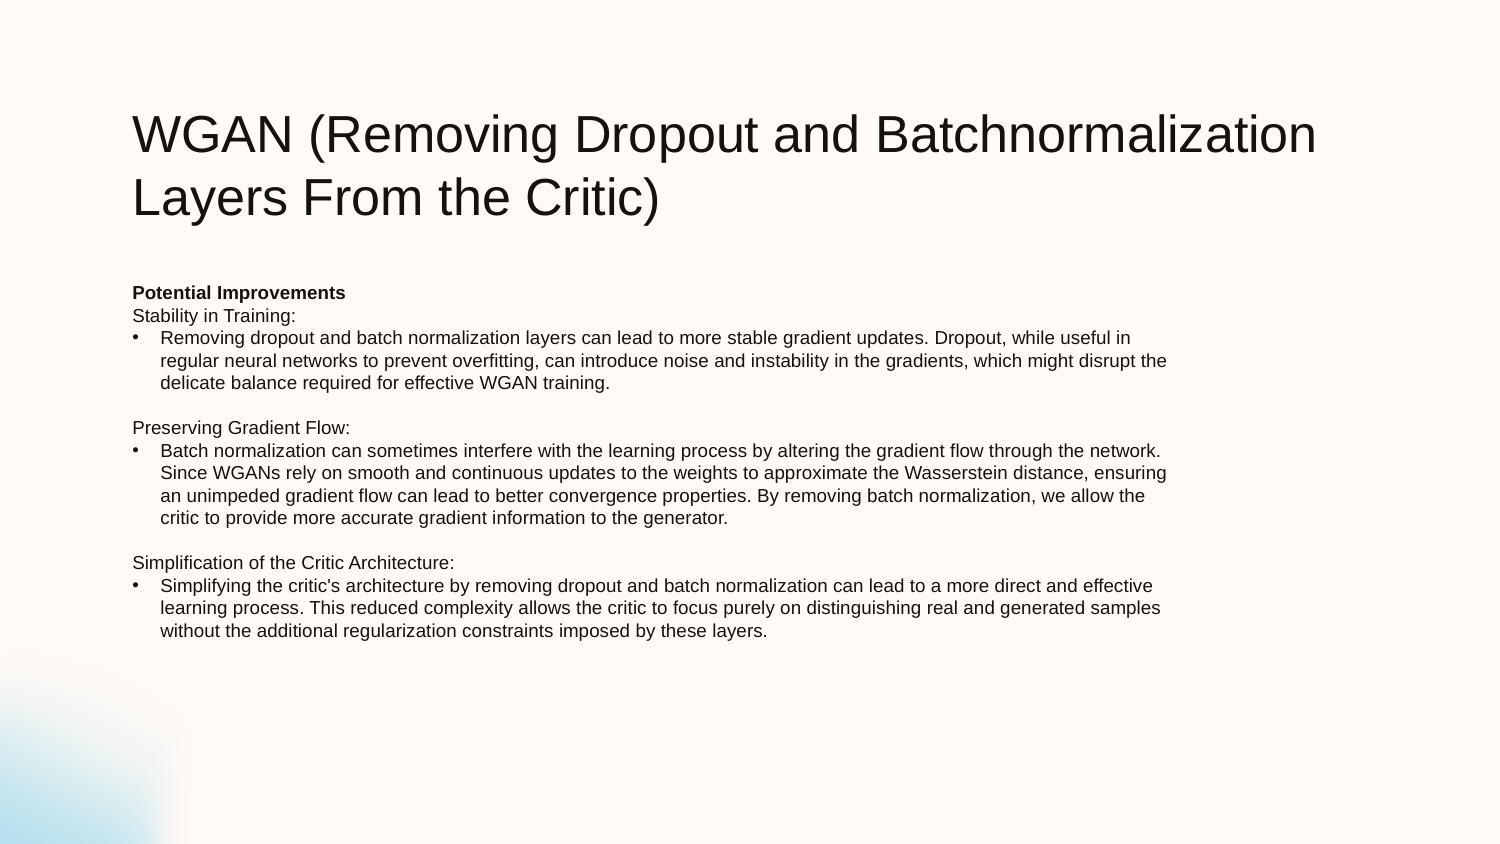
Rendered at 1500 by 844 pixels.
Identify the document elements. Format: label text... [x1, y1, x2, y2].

text_box Potential Improvements Stability in Training: Removing dropout and batch normalization layers can lead to more stable gradient updates. Dropout, while useful in regular neural networks to prevent overfitting, can introduce noise and instability in the gradients, which might disrupt the delicate balance required for effective WGAN training. Preserving Gradient Flow: Batch normalization can sometimes interfere with the learning process by altering the gradient flow through the network. Since WGANs rely on smooth and continuous updates to the weights to approximate the Wasserstein distance, ensuring an unimpeded gradient flow can lead to better convergence properties. By removing batch normalization, we allow the critic to provide more accurate gradient information to the generator. Simplification of the Critic Architecture: Simplifying the critic's architecture by removing dropout and batch normalization can lead to a more direct and effective learning process. This reduced complexity allows the critic to focus purely on distinguishing real and generated samples without the additional regularization constraints imposed by these layers. [117, 265, 1199, 732]
title WGAN (Removing Dropout and Batchnormalization Layers From the Critic) [117, 85, 1383, 176]
picture [0, 561, 286, 844]
